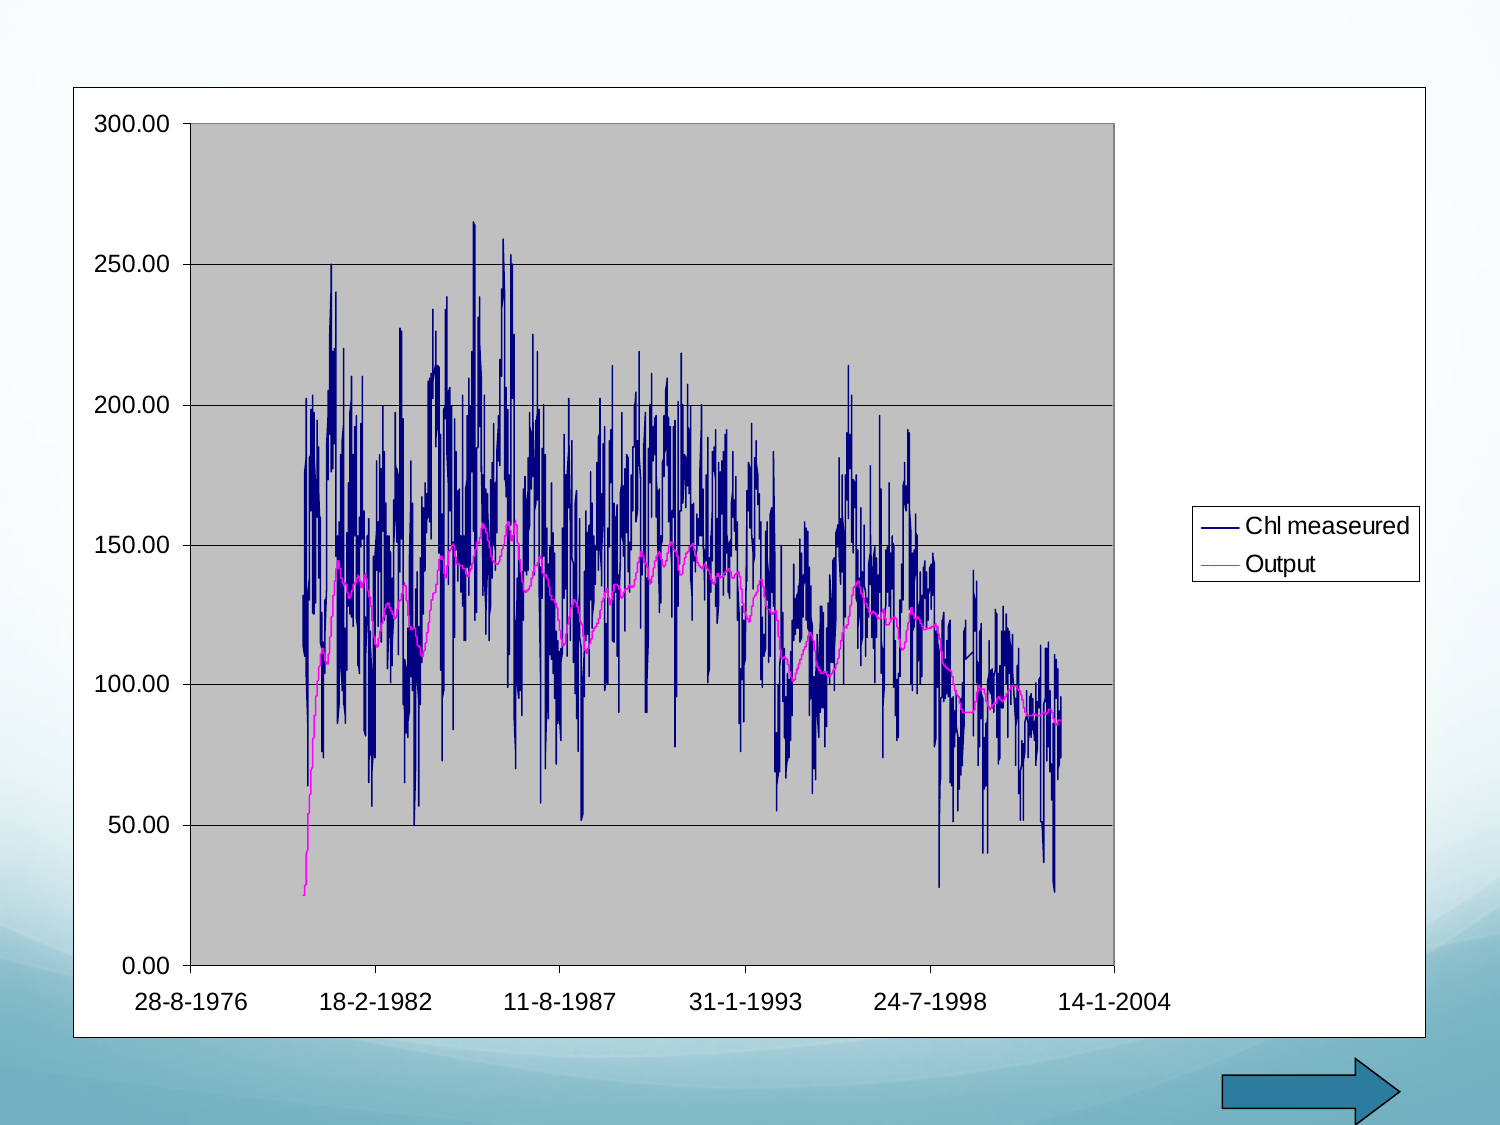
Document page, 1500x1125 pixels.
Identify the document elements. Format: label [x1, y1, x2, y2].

text_box [1222, 1067, 1400, 1125]
text_box [65, 79, 1435, 1046]
